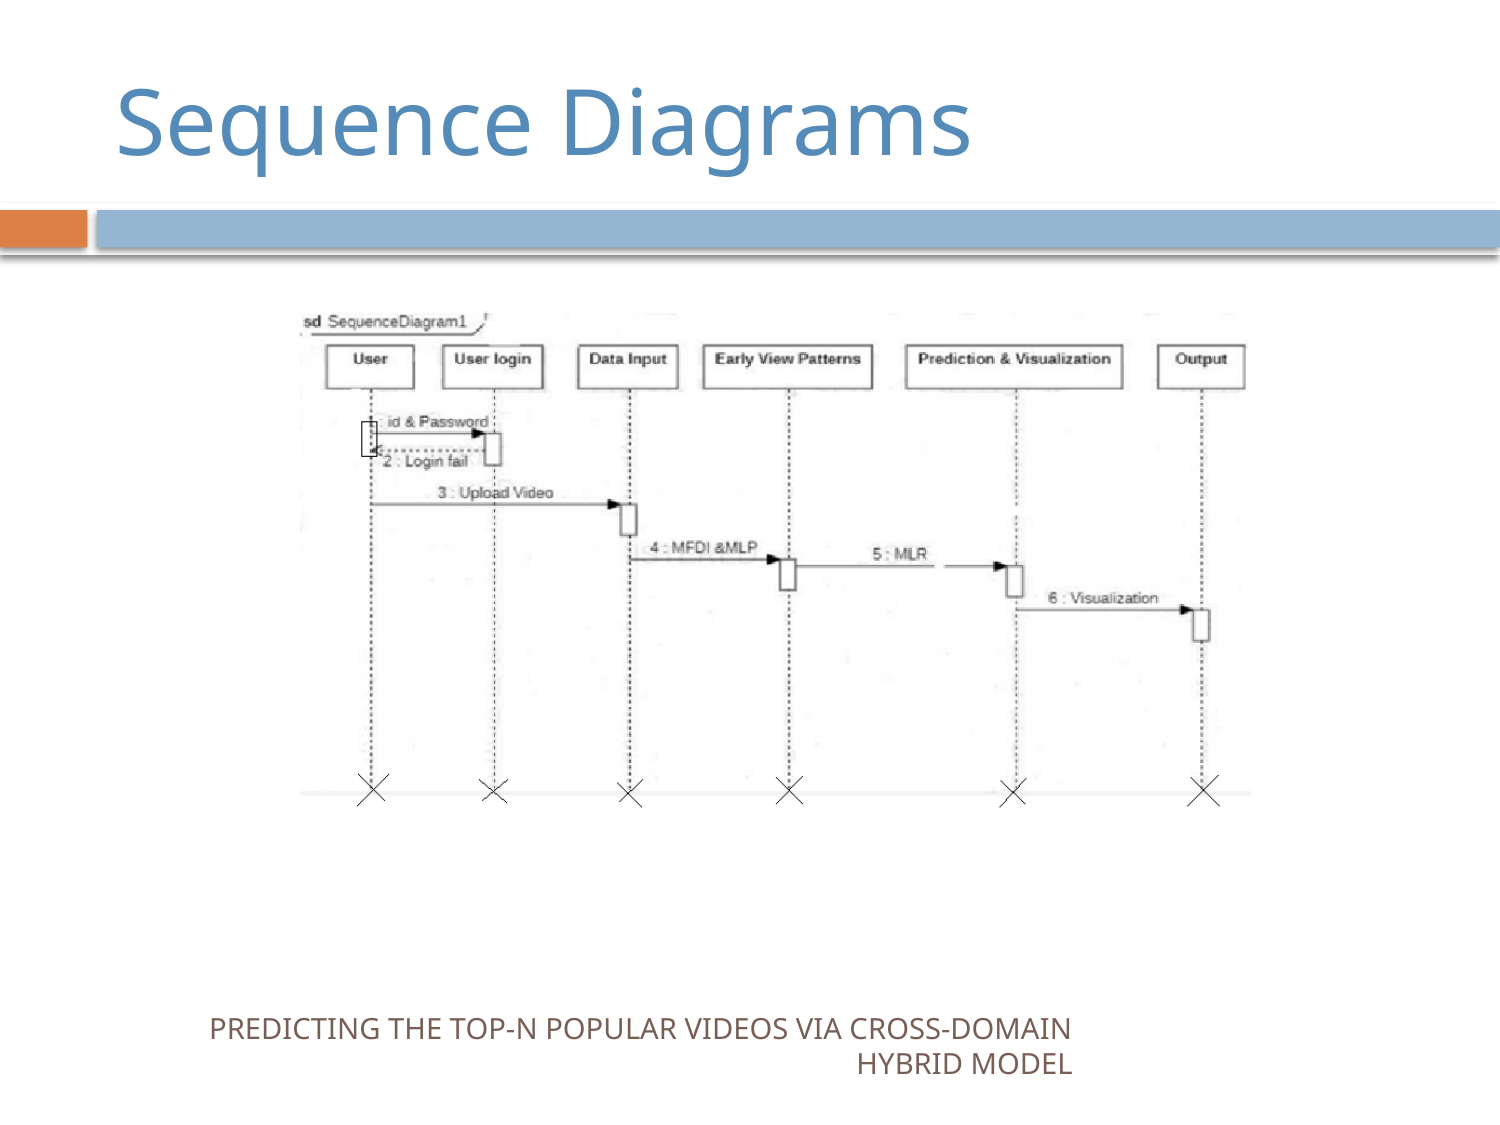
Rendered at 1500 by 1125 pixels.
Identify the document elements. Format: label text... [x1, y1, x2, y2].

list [263, 299, 1500, 1000]
title Sequence Diagrams [100, 37, 1438, 200]
footer PREDICTING THE TOP-N POPULAR VIDEOS VIA CROSS-DOMAIN HYBRID MODEL [99, 1025, 1088, 1100]
